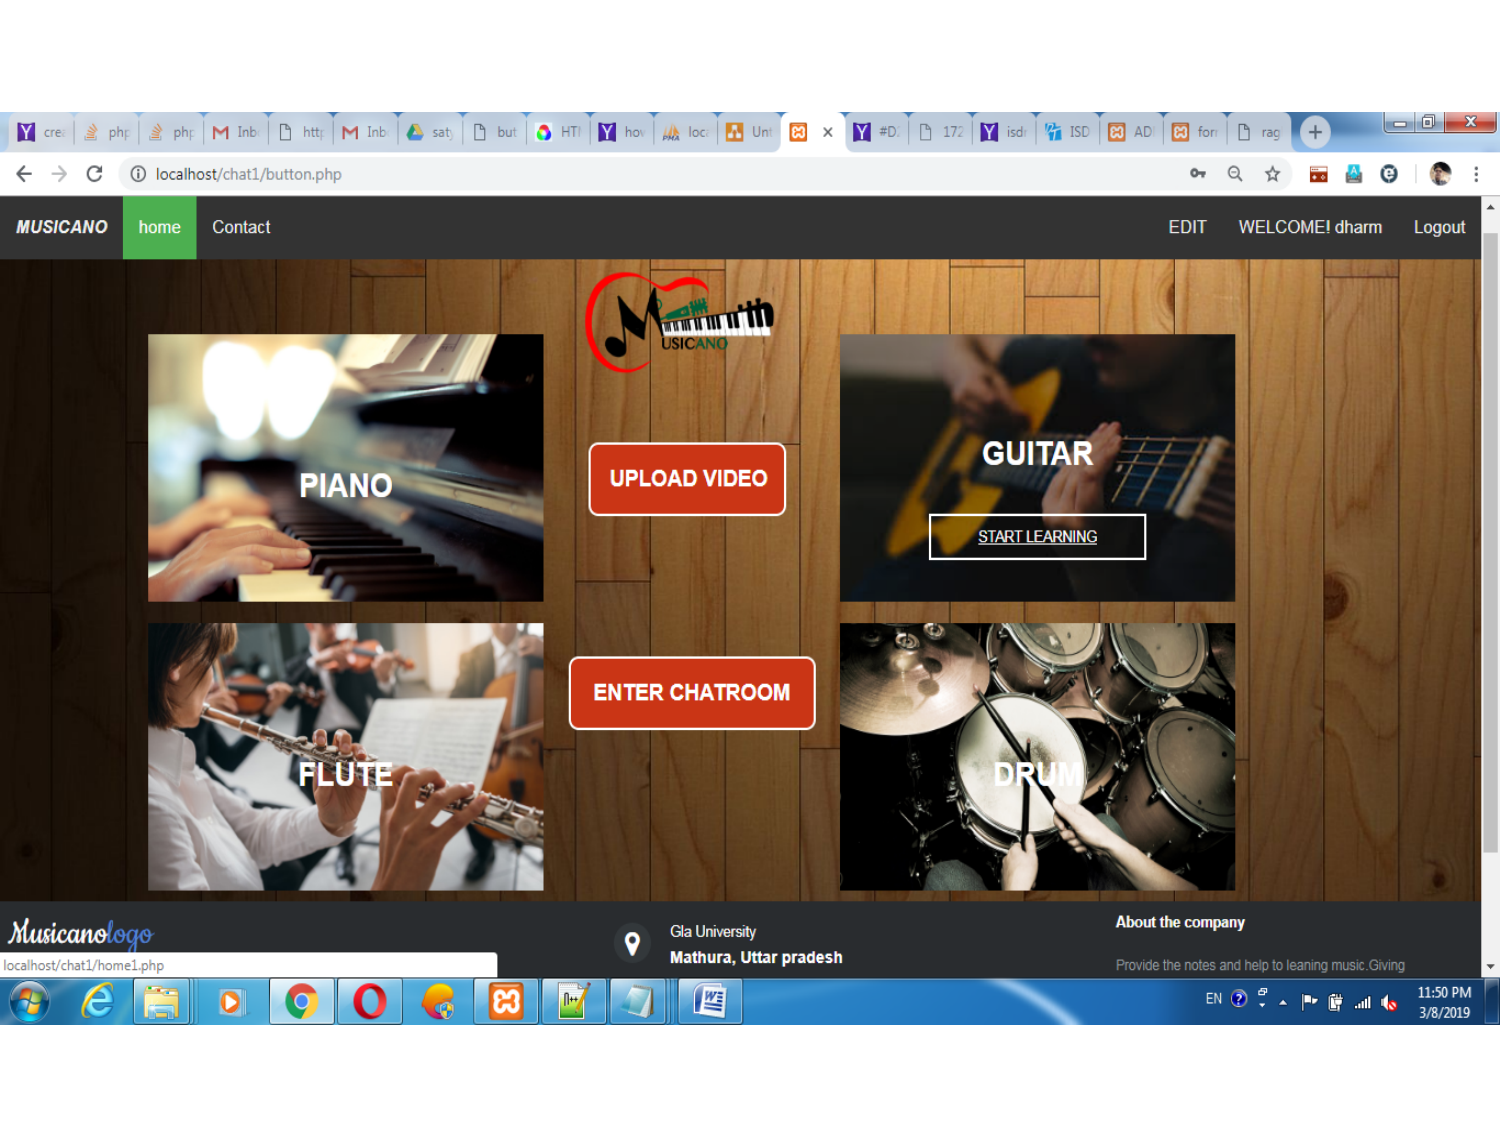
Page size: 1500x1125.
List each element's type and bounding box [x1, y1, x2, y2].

picture [0, 112, 1500, 1026]
